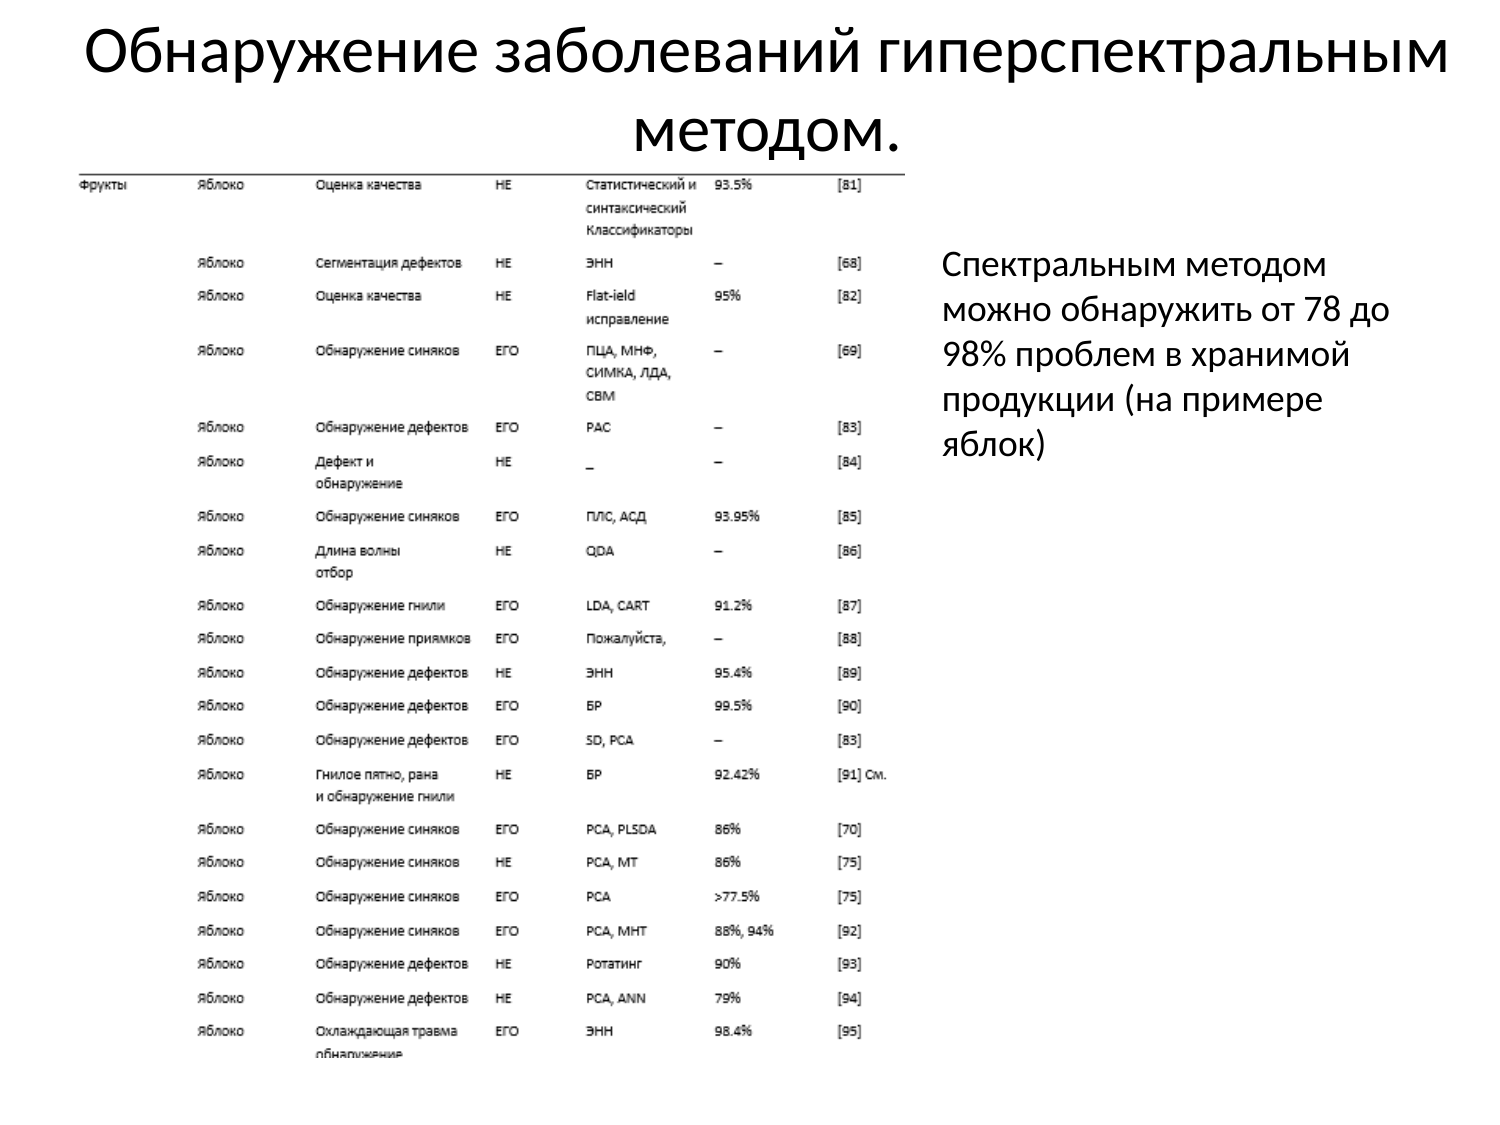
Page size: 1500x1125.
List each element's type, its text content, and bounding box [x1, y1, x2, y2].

picture [72, 160, 905, 1058]
title Обнаружение заболеваний гиперспектральным методом. [64, 19, 1471, 152]
text_box Спектральным методом можно обнаружить от 78 до 98% проблем в хранимой продукции (на примере яблок) [927, 231, 1447, 472]
